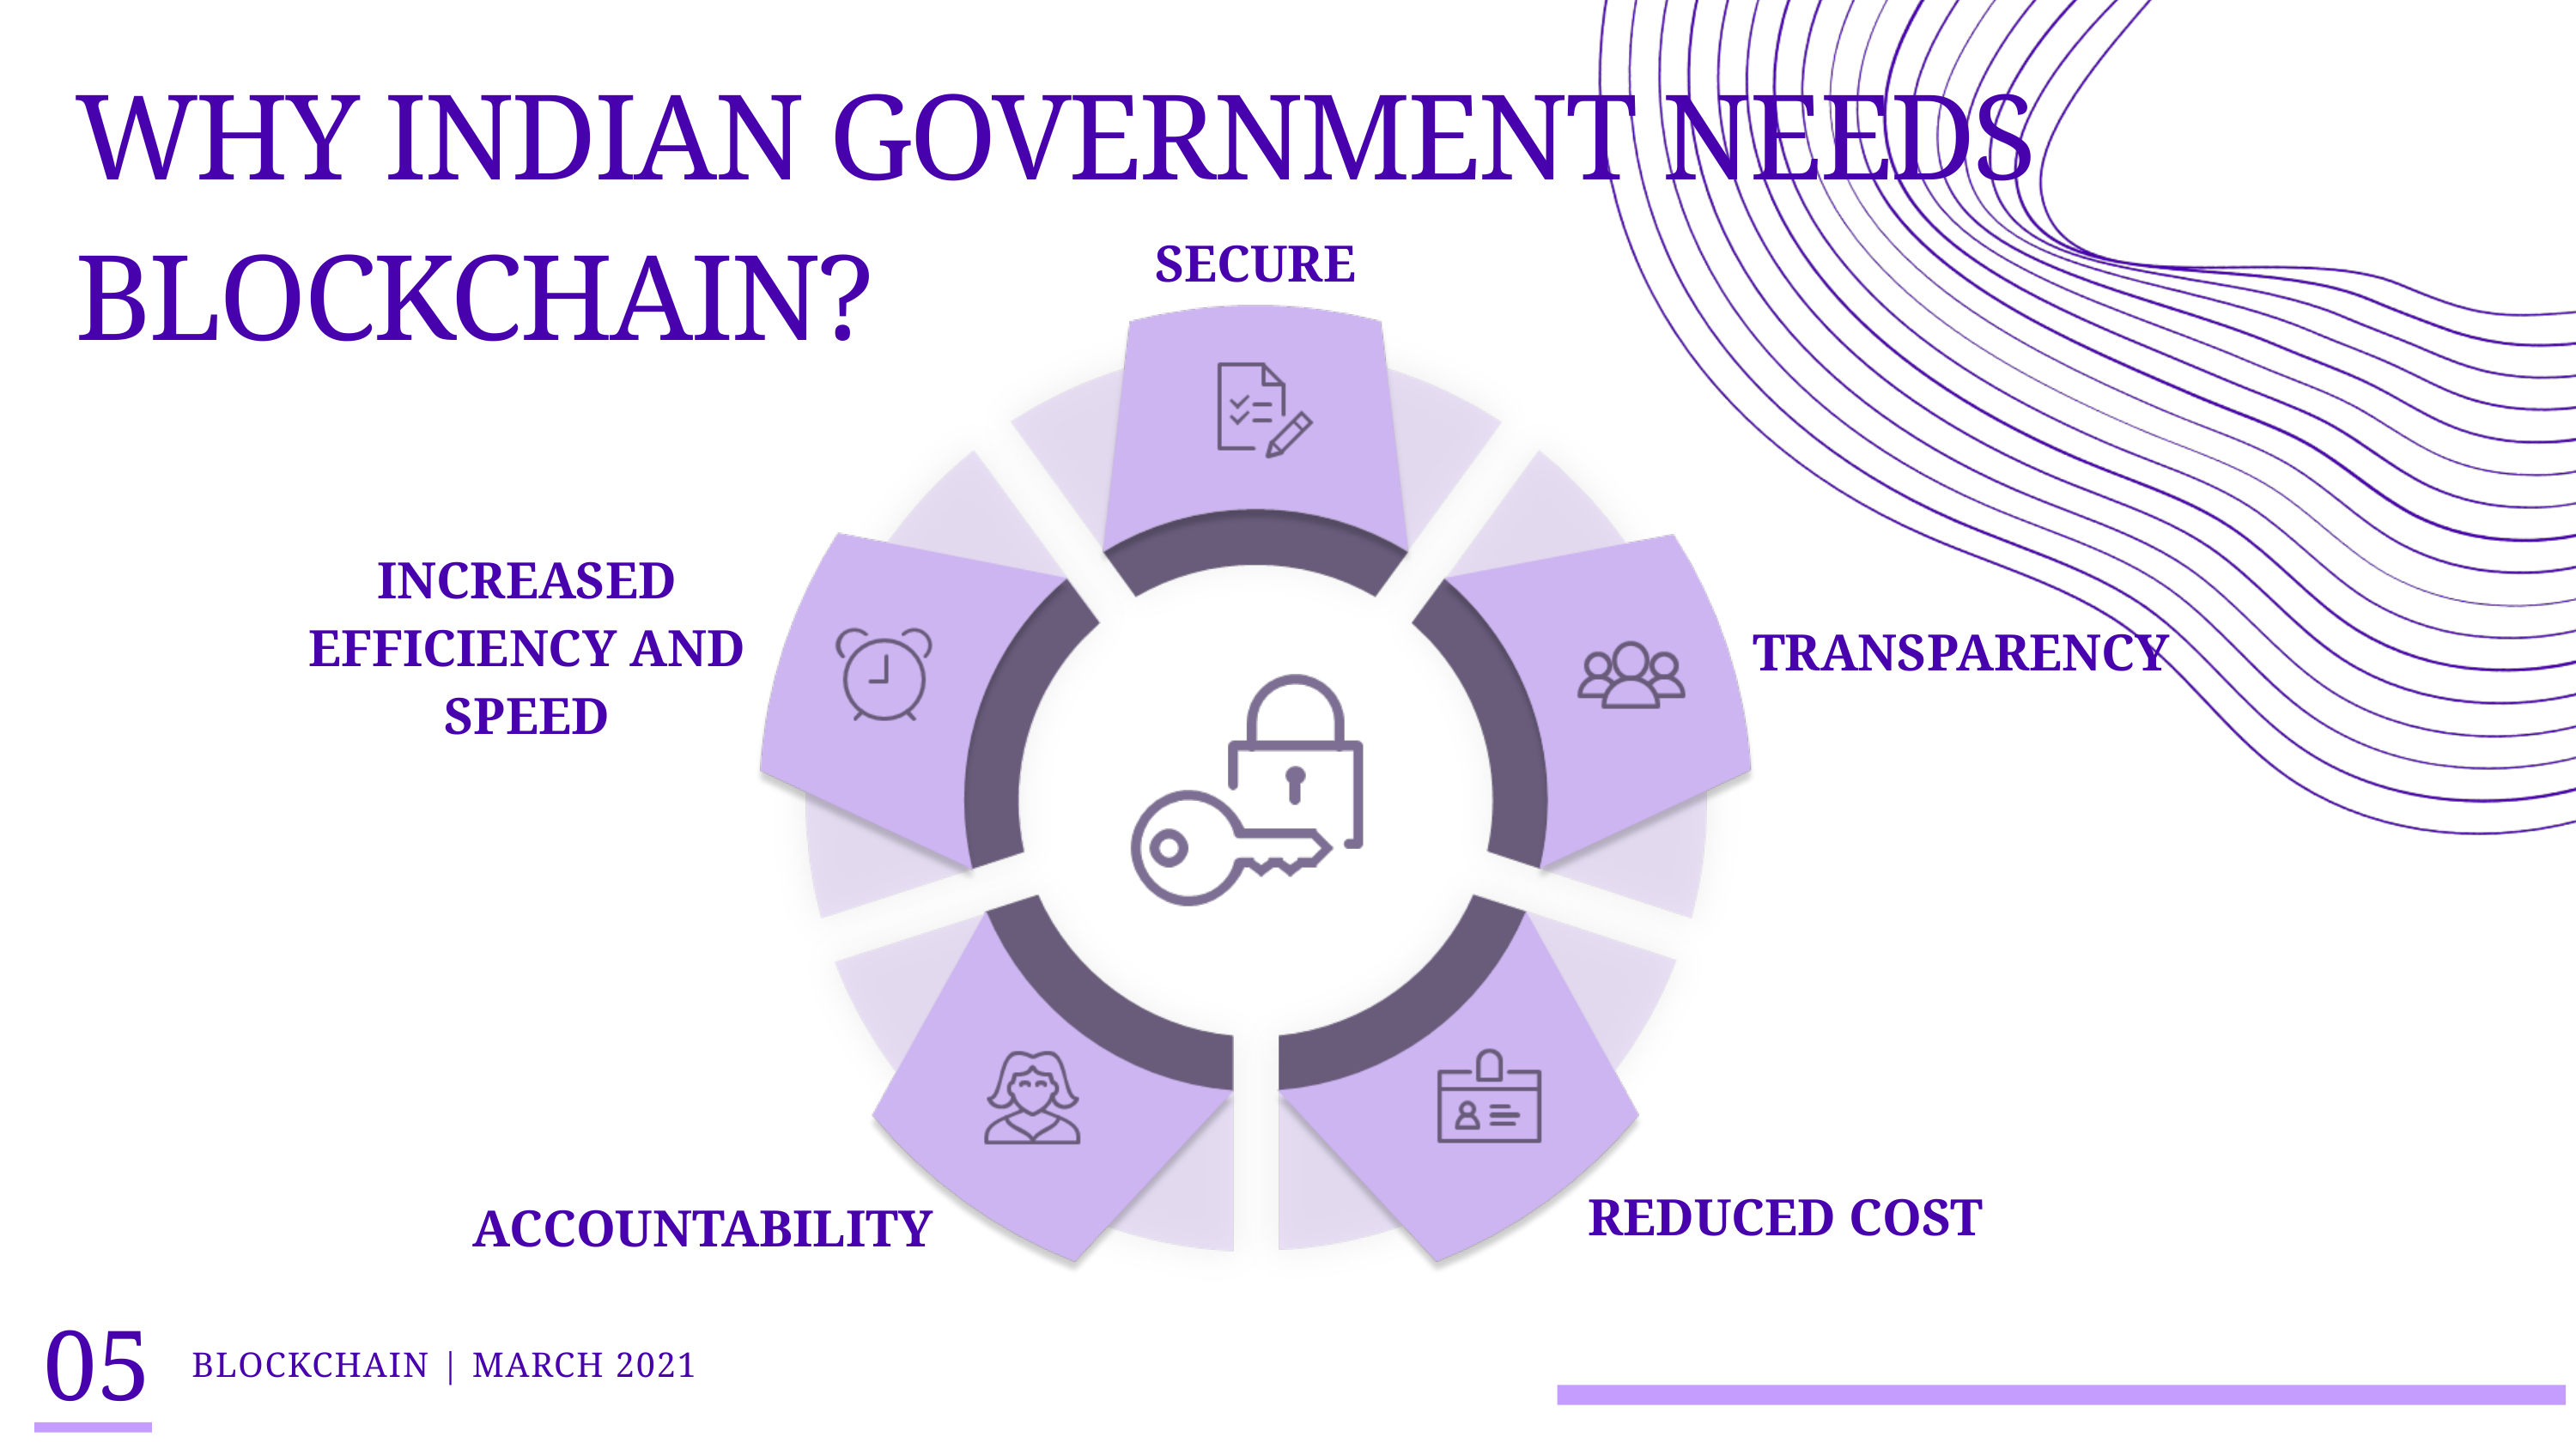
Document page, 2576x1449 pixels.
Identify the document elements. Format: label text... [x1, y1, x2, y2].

text_box ACCOUNTABILITY [440, 1188, 746, 1257]
text_box [1557, 1385, 2567, 1405]
text_box REDUCED COST [1762, 1178, 2026, 1246]
picture [750, 0, 2576, 1340]
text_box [14, 1299, 153, 1433]
text_box WHY INDIAN GOVERNMENT NEEDS BLOCKCHAIN? [75, 43, 1733, 364]
text_box INCREASED EFFICIENCY AND SPEED [287, 540, 746, 744]
text_box BLOCKCHAIN | MARCH 2021 [191, 1337, 720, 1385]
